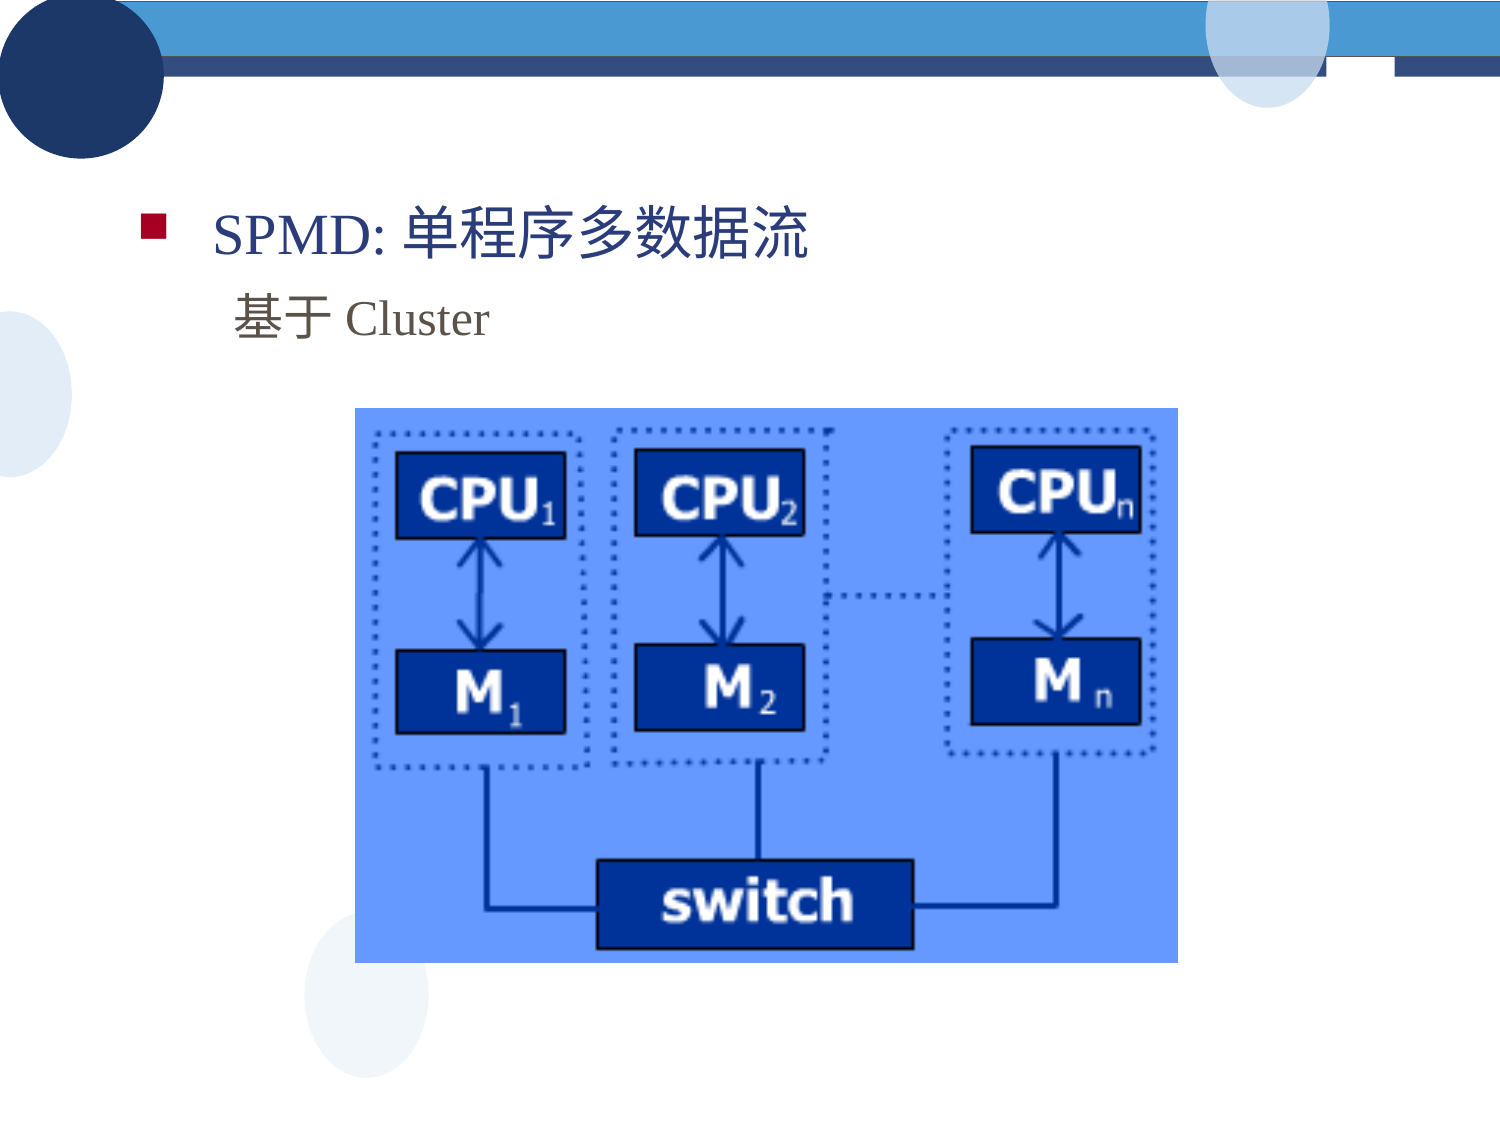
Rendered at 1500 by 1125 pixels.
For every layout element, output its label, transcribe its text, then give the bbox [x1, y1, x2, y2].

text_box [355, 408, 1179, 963]
text_box 基于Cluster [218, 278, 995, 354]
text_box SPMD:单程序多数据流 [122, 189, 1184, 275]
